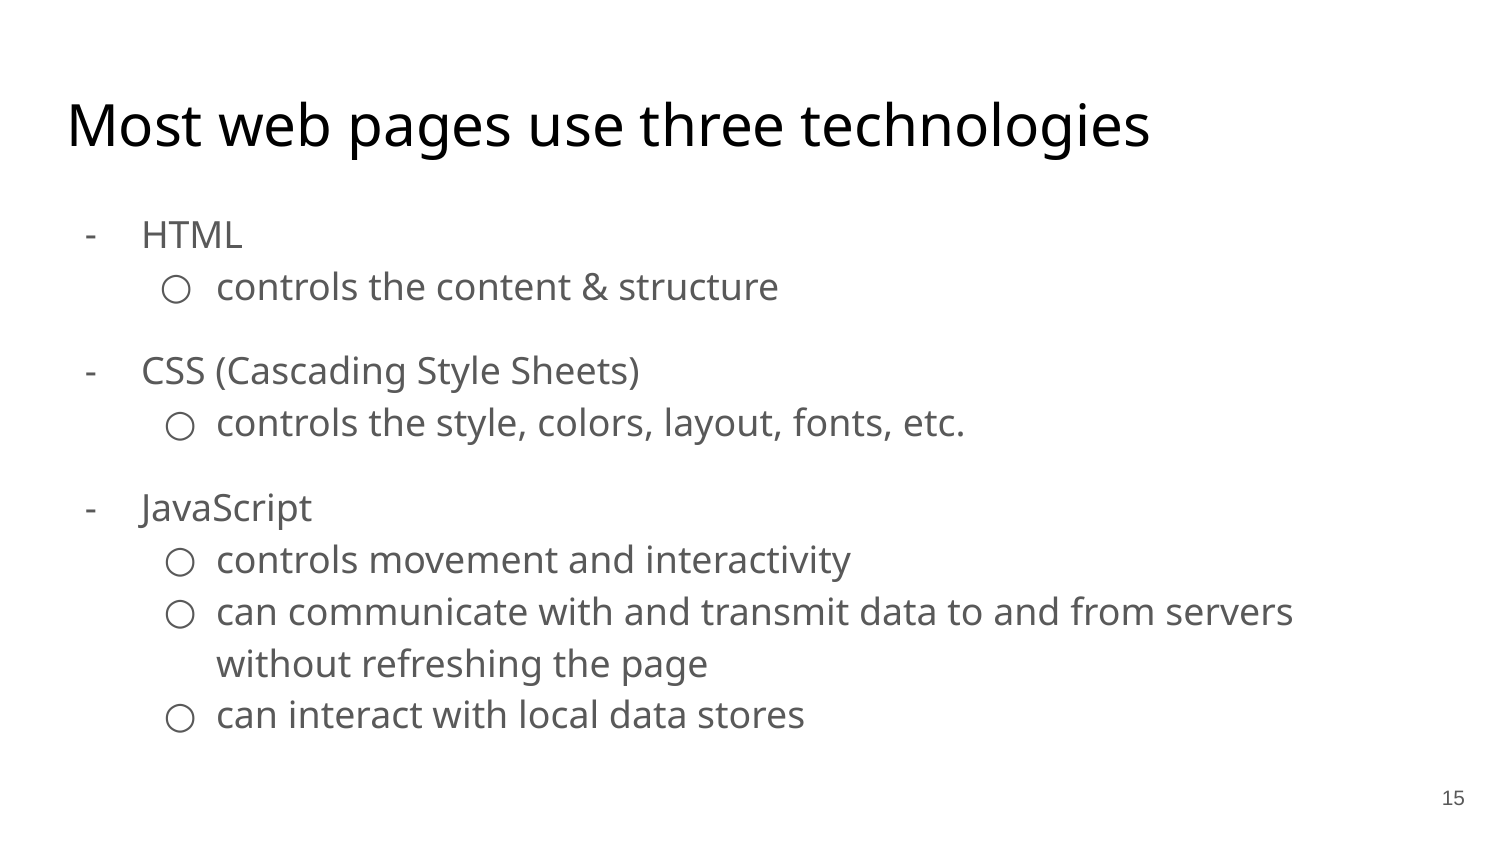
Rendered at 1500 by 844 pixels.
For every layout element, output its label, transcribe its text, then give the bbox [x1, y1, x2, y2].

list HTML controls the content & structure CSS (Cascading Style Sheets) controls the style, colors, layout, fonts, etc. JavaScript controls movement and interactivity can communicate with and transmit data to and from servers without refreshing the page can interact with local data stores [51, 189, 1449, 750]
slide_number ‹#› [1389, 764, 1480, 830]
title Most web pages use three technologies [51, 72, 1449, 167]
